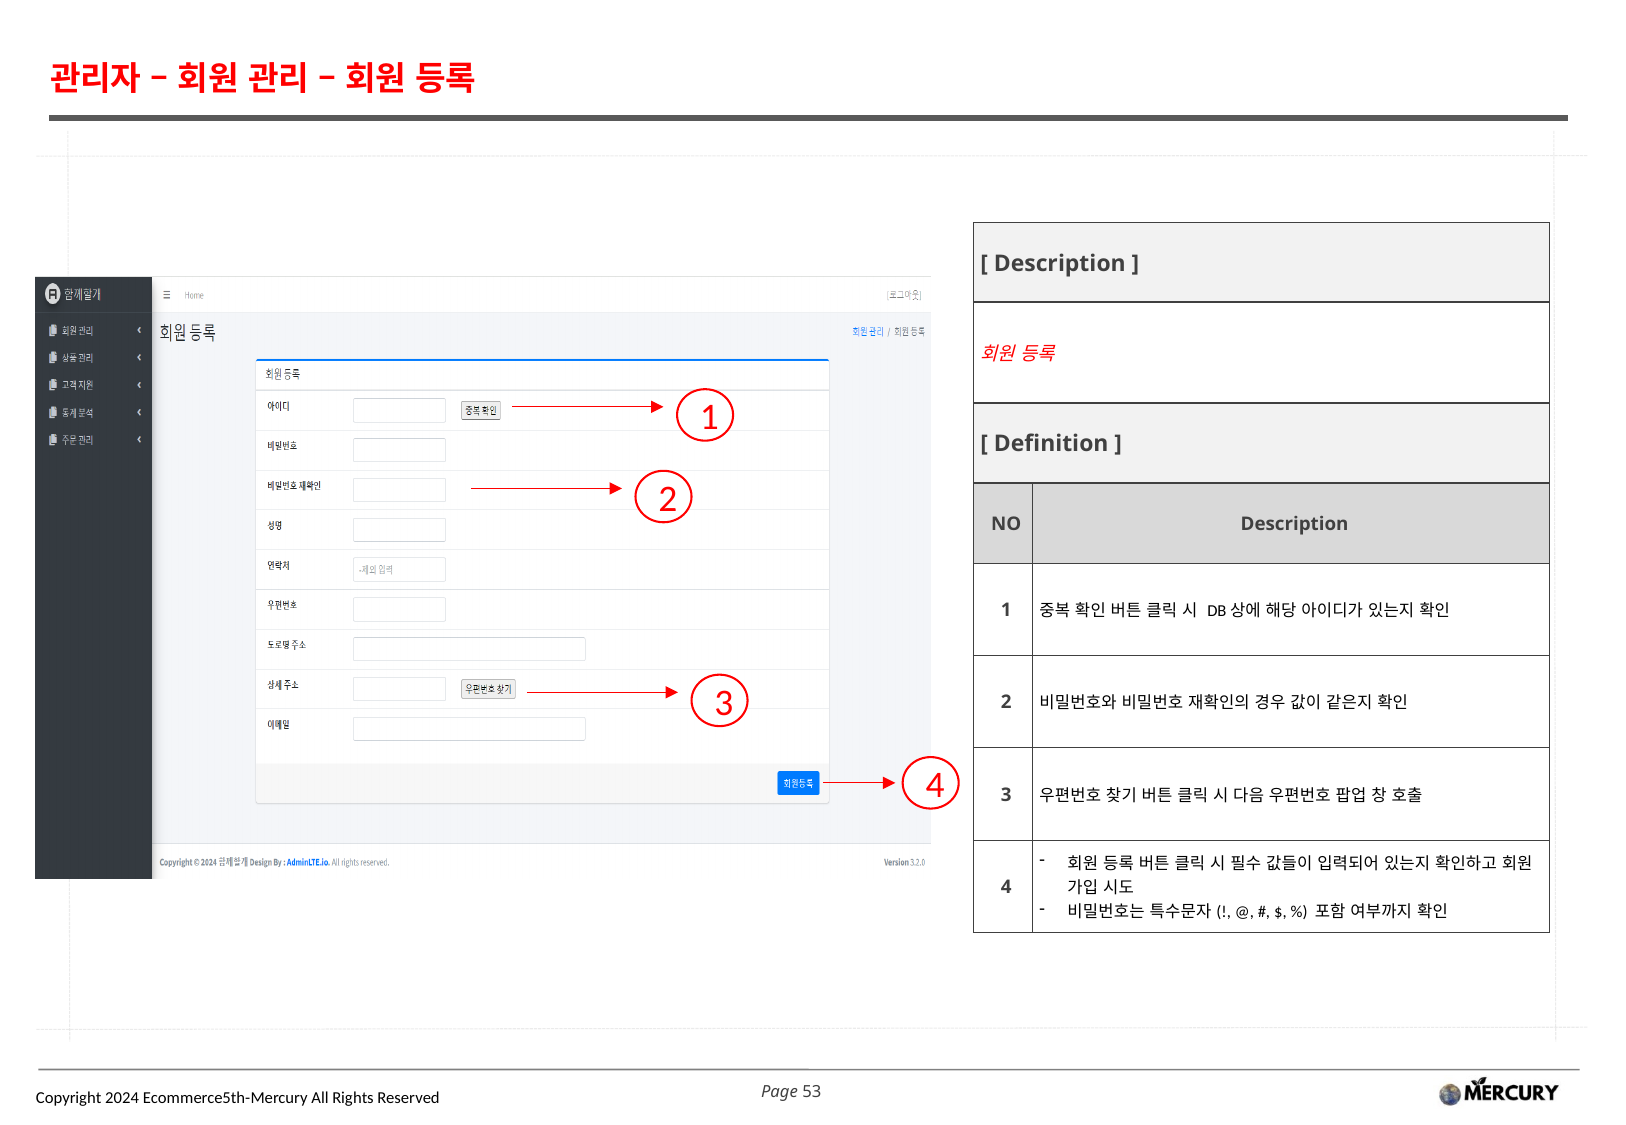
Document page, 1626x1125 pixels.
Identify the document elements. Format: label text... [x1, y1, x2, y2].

table_cell 1 [974, 564, 1032, 655]
table_cell 비밀번호와 비밀번호 재확인의 경우 값이 같은지 확인 [1033, 656, 1549, 747]
table_cell 4 [974, 841, 1032, 932]
table_cell 2 [974, 656, 1032, 747]
text_box 관리자 – 회원 관리 – 회원 등록 [35, 54, 1581, 114]
table_header [ Description ] [974, 223, 1549, 301]
table_cell 회원 등록 버튼 클릭 시 필수 값들이 입력되어 있는지 확인하고 회원 가입 시도 비밀번호는 특수문자(!, @, #, $, %) 포함 여부까지 확인 [1033, 841, 1549, 932]
picture [1422, 1075, 1600, 1113]
text_box 4 [931, 756, 960, 810]
table_cell 회원 등록 [974, 303, 1549, 402]
table_cell [ Definition ] [974, 404, 1549, 482]
picture [35, 276, 931, 879]
table_cell 중복 확인 버튼 클릭 시 DB상에 해당 아이디가 있는지 확인 [1033, 564, 1549, 655]
table_cell NO [974, 484, 1032, 563]
table_cell 우편번호 찾기 버튼 클릭 시 다음 우편번호 팝업 창 호출 [1033, 748, 1549, 840]
table_cell Description [1033, 484, 1549, 563]
table_cell 3 [974, 748, 1032, 840]
